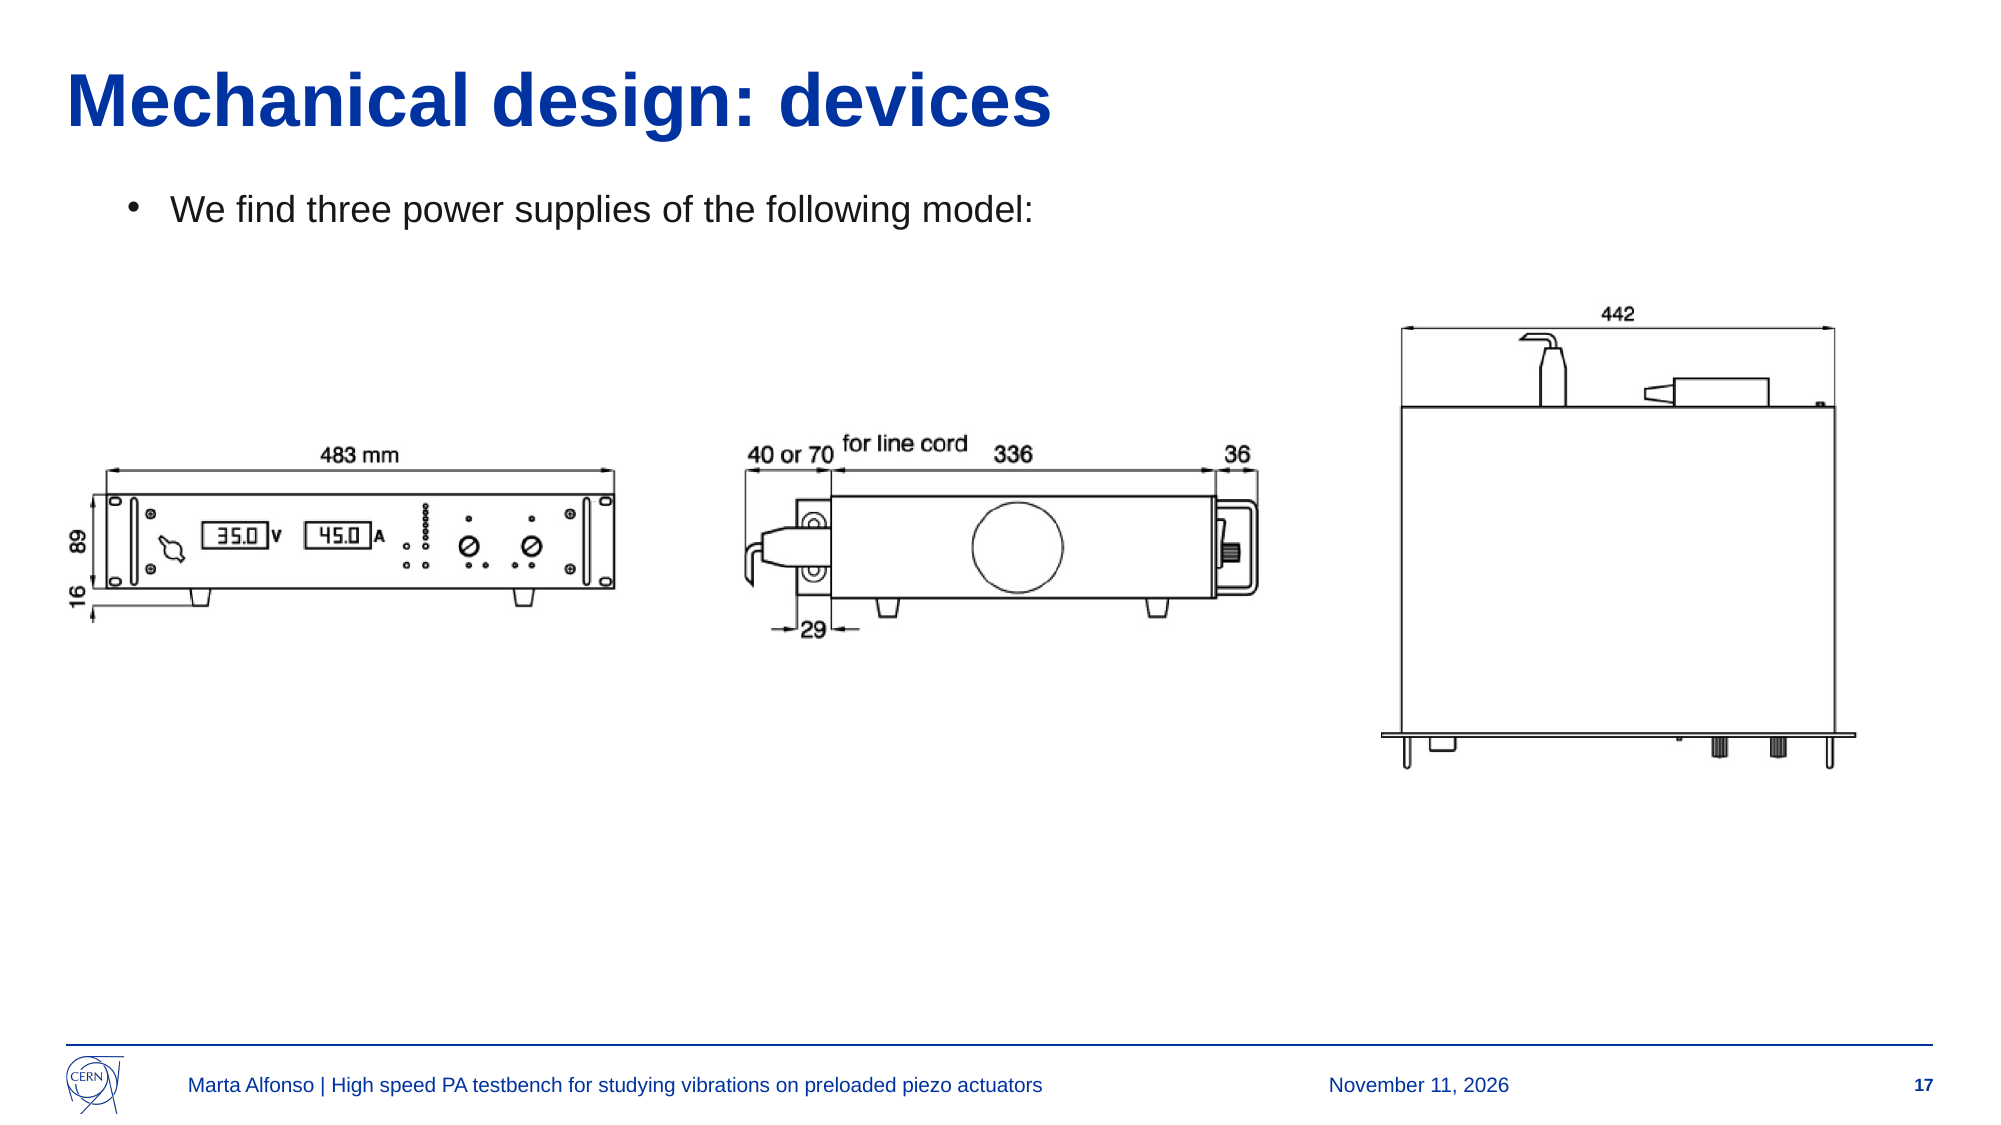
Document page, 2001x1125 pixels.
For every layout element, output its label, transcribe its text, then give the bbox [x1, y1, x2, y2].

slide_number 17 [1822, 1053, 1934, 1114]
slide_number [1329, 1053, 1621, 1114]
title Mechanical design: devices [66, 61, 1933, 184]
picture [1381, 289, 1859, 773]
footer Marta Alfonso | High speed PA testbench for studying vibrations on preloaded piezo actuators [187, 1053, 1302, 1114]
picture [731, 407, 1269, 655]
list We find three power supplies of the following model: [66, 184, 1933, 941]
picture [66, 439, 618, 623]
